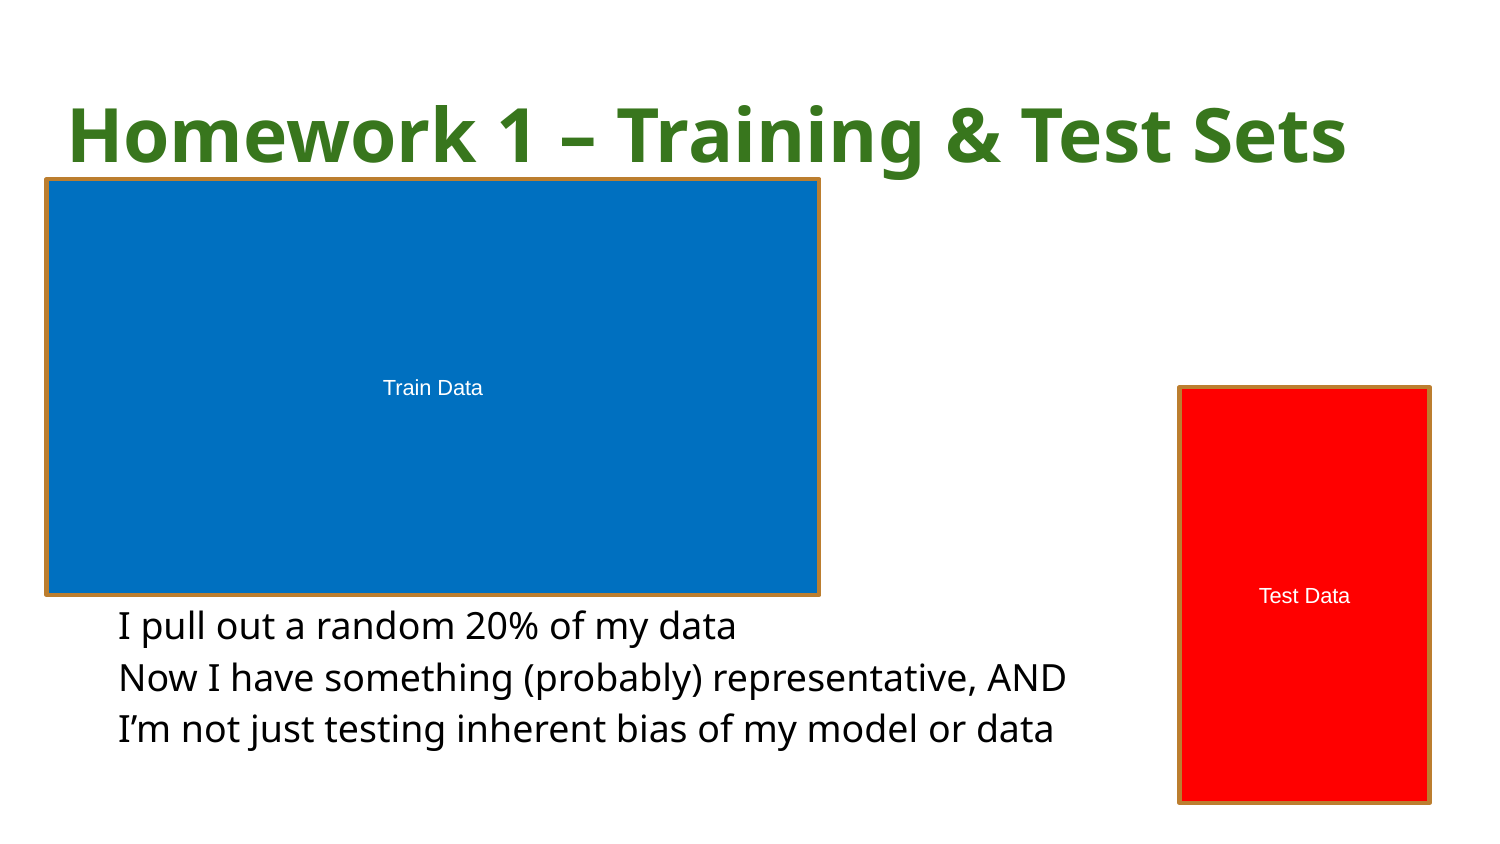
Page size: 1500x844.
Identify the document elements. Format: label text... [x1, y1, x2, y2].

list I pull out a random 20% of my data Now I have something (probably) representative, AND I’m not just testing inherent bias of my model or data [103, 224, 1397, 844]
text_box Train Data [44, 177, 821, 597]
text_box Test Data [1177, 385, 1432, 805]
title Homework 1 – Training & Test Sets [51, 72, 1449, 167]
